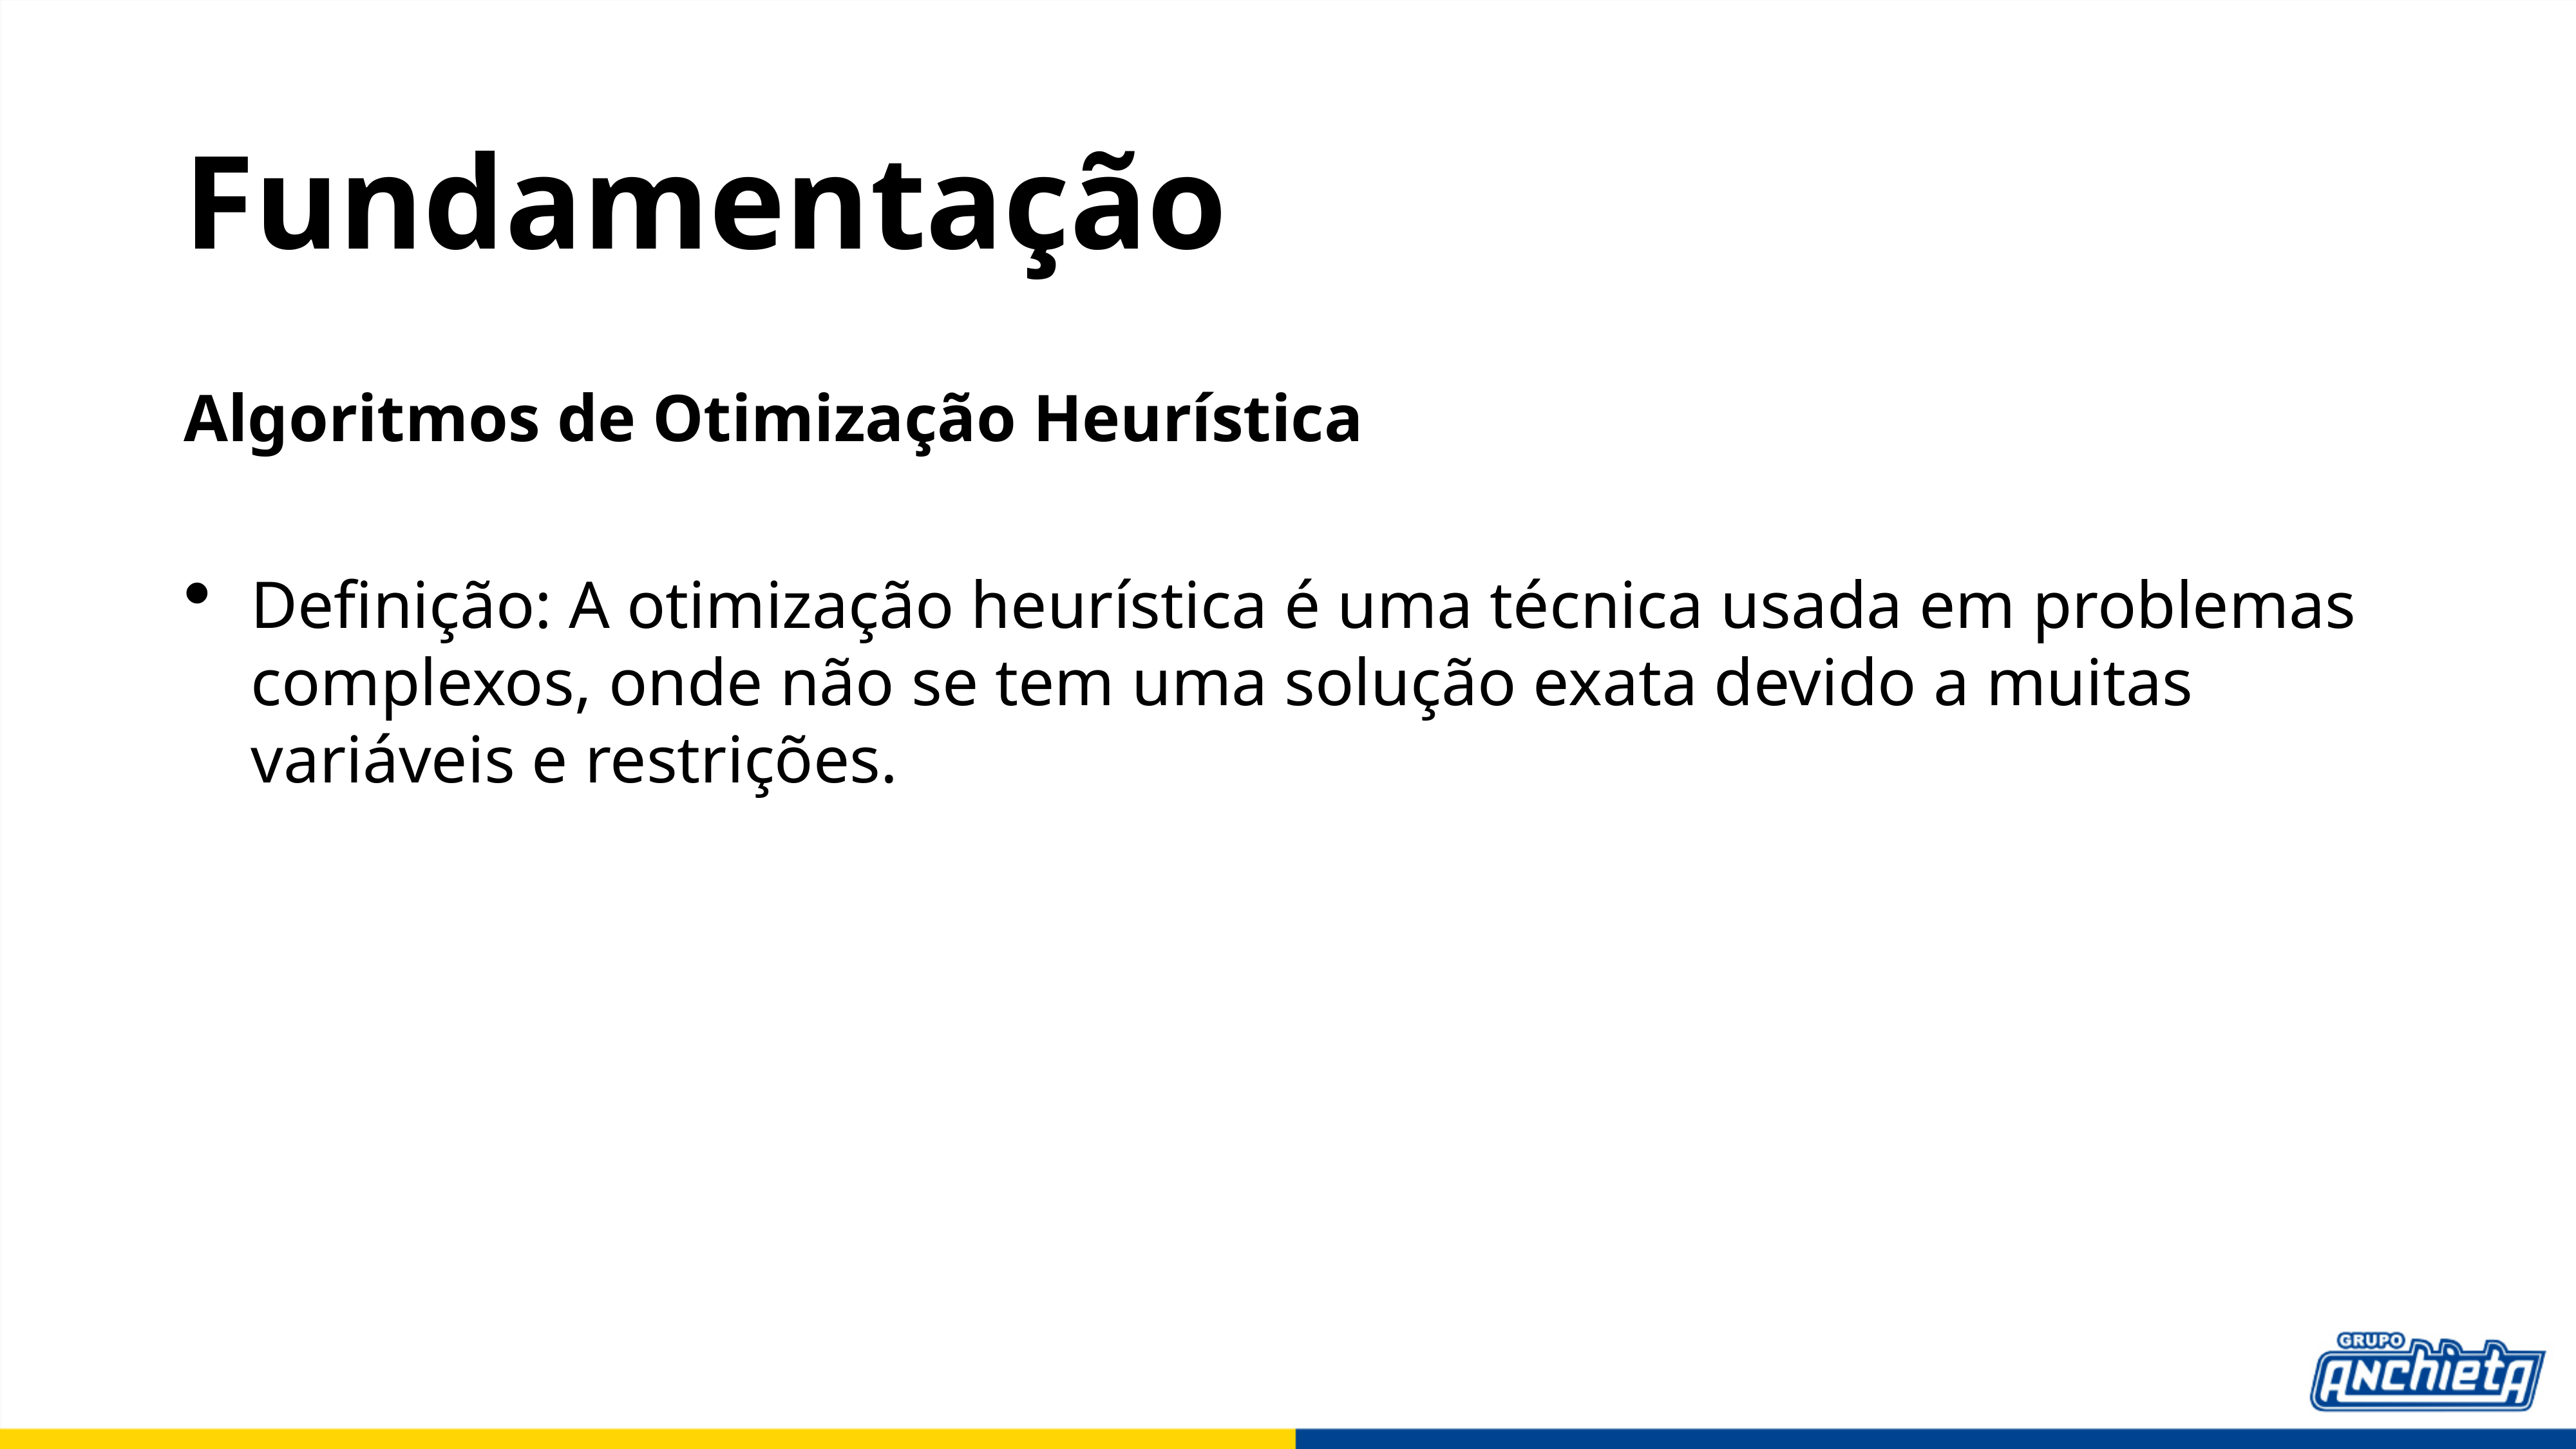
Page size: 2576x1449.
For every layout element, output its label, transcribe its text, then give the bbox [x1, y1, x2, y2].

picture [0, 0, 2576, 1449]
title Fundamentação [178, 76, 2398, 319]
list Algoritmos de Otimização Heurística Definição: A otimização heurística é uma técnica usada em problemas complexos, onde não se tem uma solução exata devido a muitas variáveis e restrições. [178, 371, 2398, 1354]
